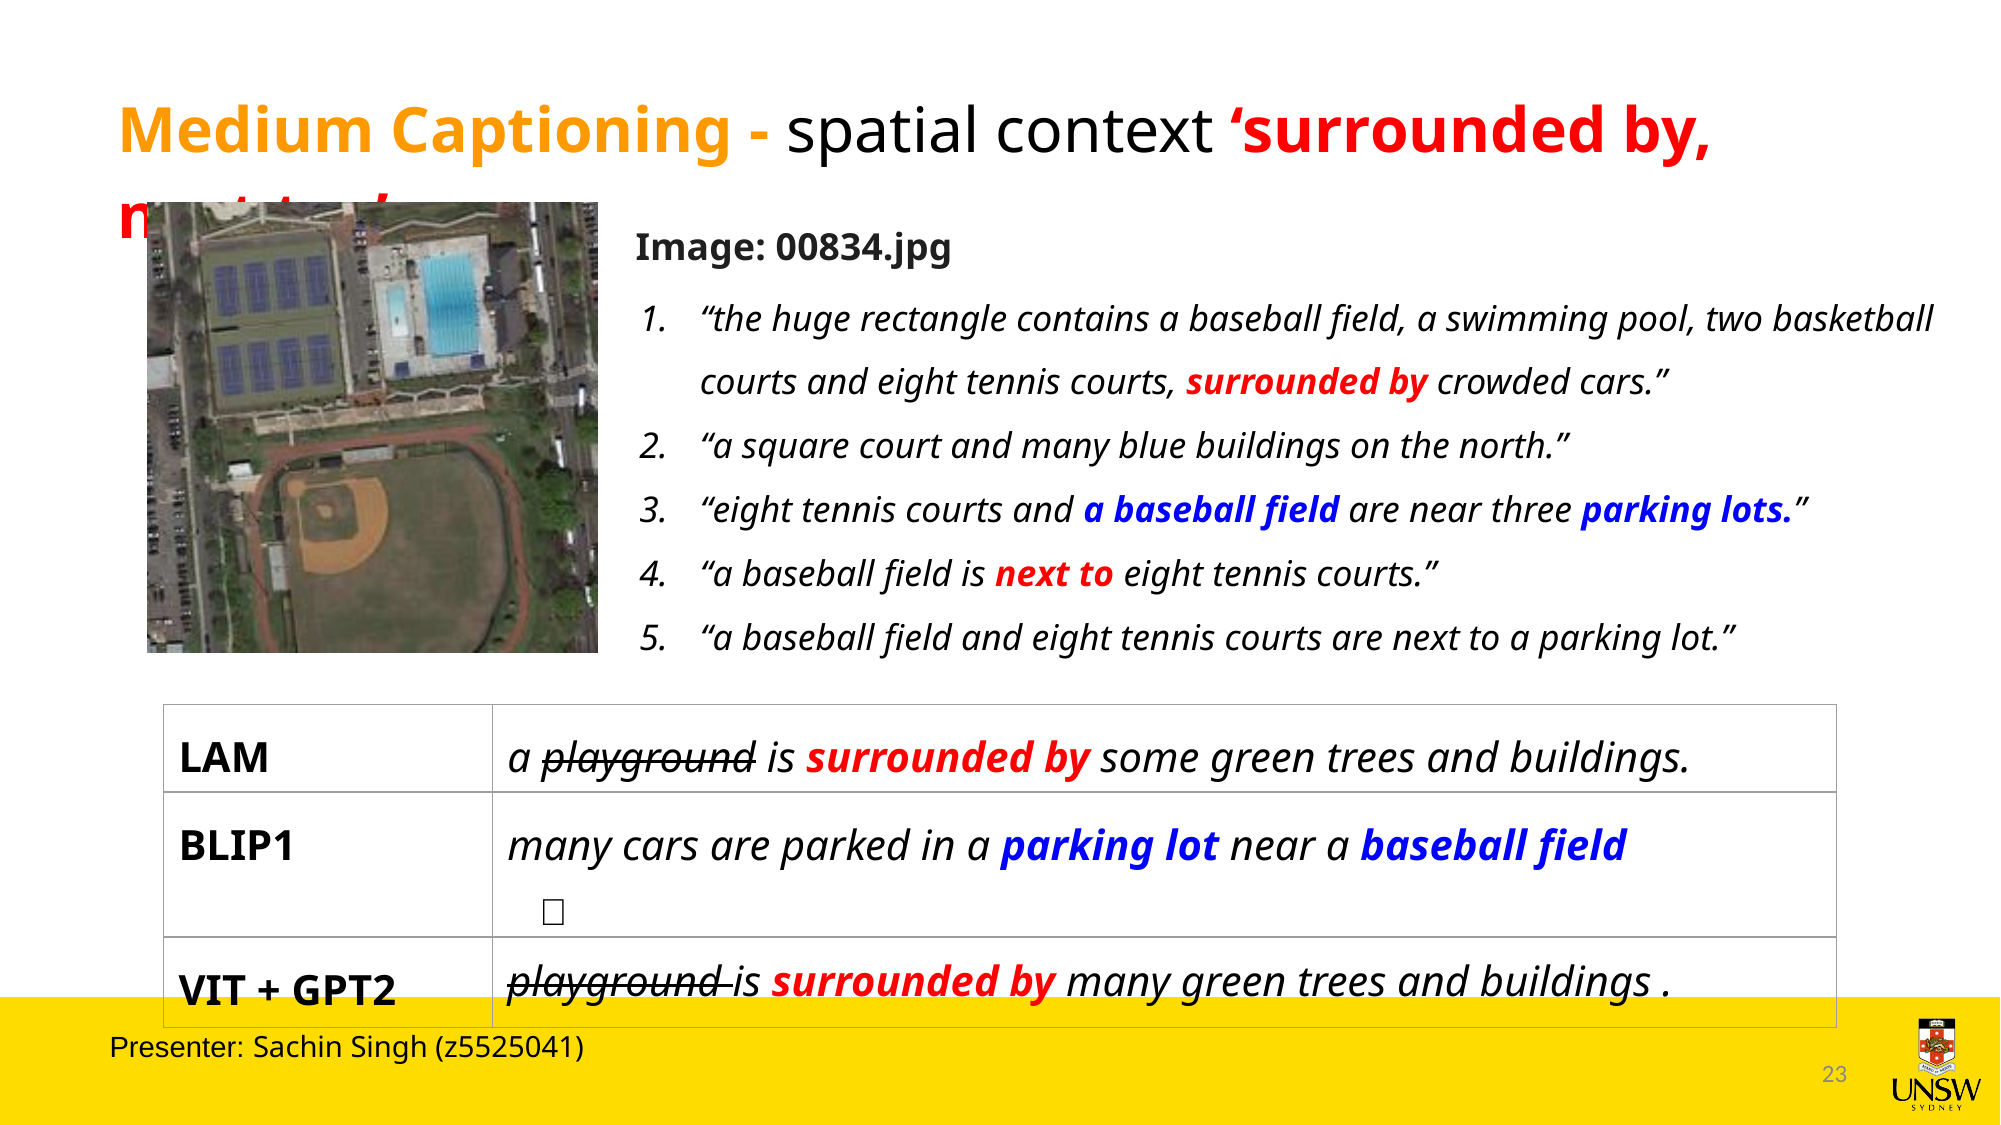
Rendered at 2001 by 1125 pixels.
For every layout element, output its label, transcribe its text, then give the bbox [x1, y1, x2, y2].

table_cell BLIP1 [164, 793, 492, 936]
text_box Medium Captioning - spatial context ‘surrounded by, next to..’ [102, 63, 1863, 151]
text_box “the huge rectangle contains a baseball field, a swimming pool, two basketball courts and eight tennis courts, surrounded by crowded cars.” “a square court and many blue buildings on the north.” “eight tennis courts and a baseball field are near three parking lots.” “a baseball field is next to eight tennis courts.” “a baseball field and eight tennis courts are next to a parking lot.” [597, 257, 1983, 675]
table_header LAM [164, 705, 492, 791]
picture [147, 202, 598, 653]
picture [1887, 1007, 1986, 1122]
text_box Image: 00834.jpg [618, 190, 1029, 285]
table_header a playground is surrounded by some green trees and buildings. [493, 705, 1836, 791]
table_cell playground is surrounded by many green trees and buildings . [493, 938, 1836, 1027]
slide_number ‹#› [1412, 1042, 1863, 1103]
text_box Presenter: Sachin Singh (z5525041) [94, 1021, 1297, 1107]
table_cell many cars are parked in a parking lot near a baseball field ✅ [493, 793, 1836, 936]
table_cell VIT + GPT2 [164, 938, 492, 1021]
